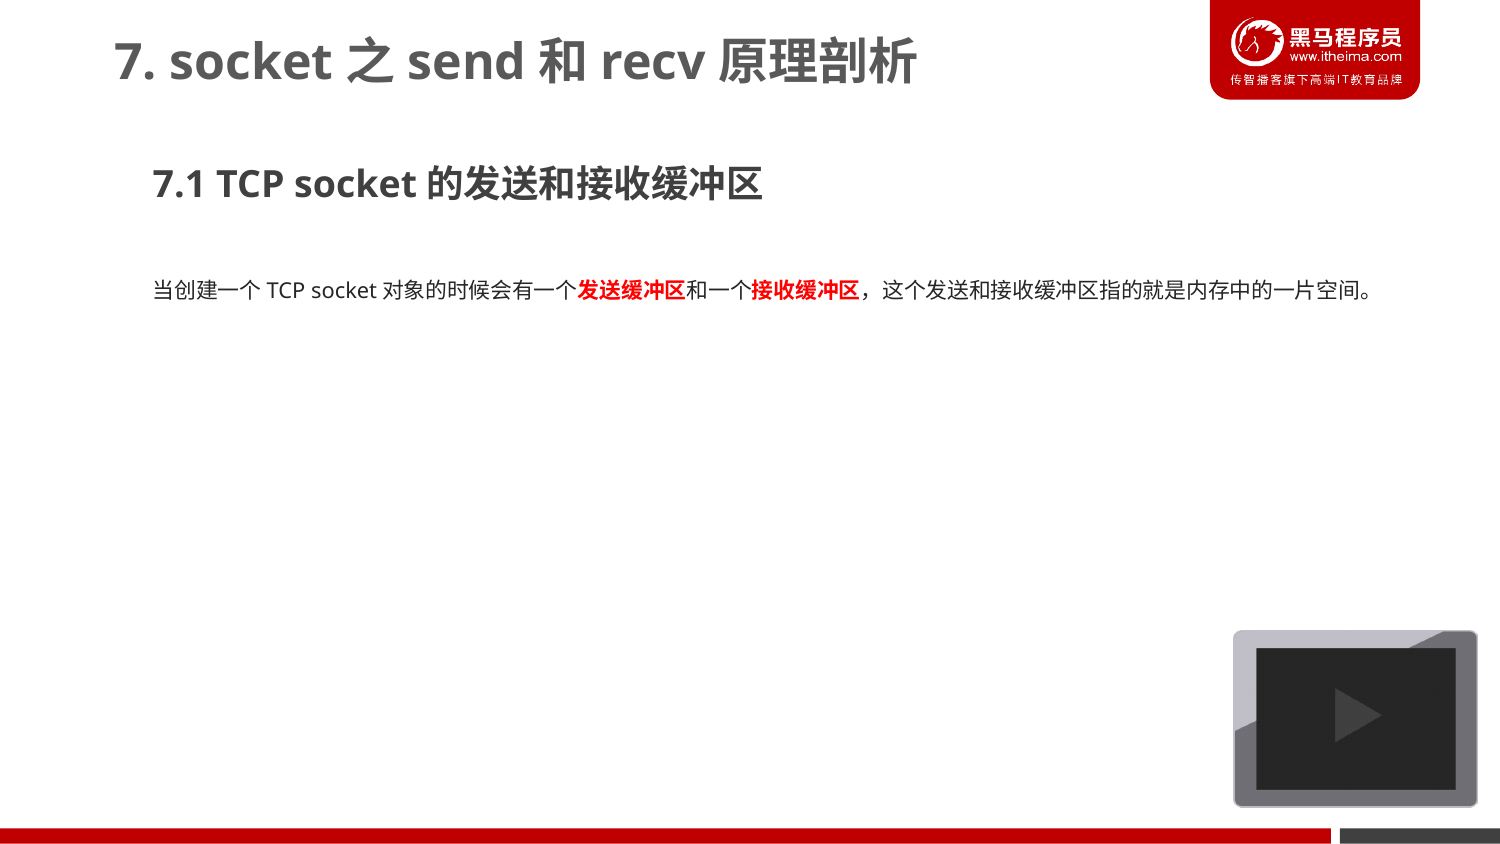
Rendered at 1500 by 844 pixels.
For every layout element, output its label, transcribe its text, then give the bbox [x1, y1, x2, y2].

text_box 7.1 TCP socket的发送和接收缓冲区 [137, 129, 987, 212]
picture [1212, 8, 1421, 94]
picture [1232, 630, 1478, 809]
text_box 7. socket之send和recv原理剖析 [103, 0, 987, 130]
text_box 当创建一个TCP socket对象的时候会有一个发送缓冲区和一个接收缓冲区，这个发送和接收缓冲区指的就是内存中的一片空间。 [137, 256, 1424, 311]
